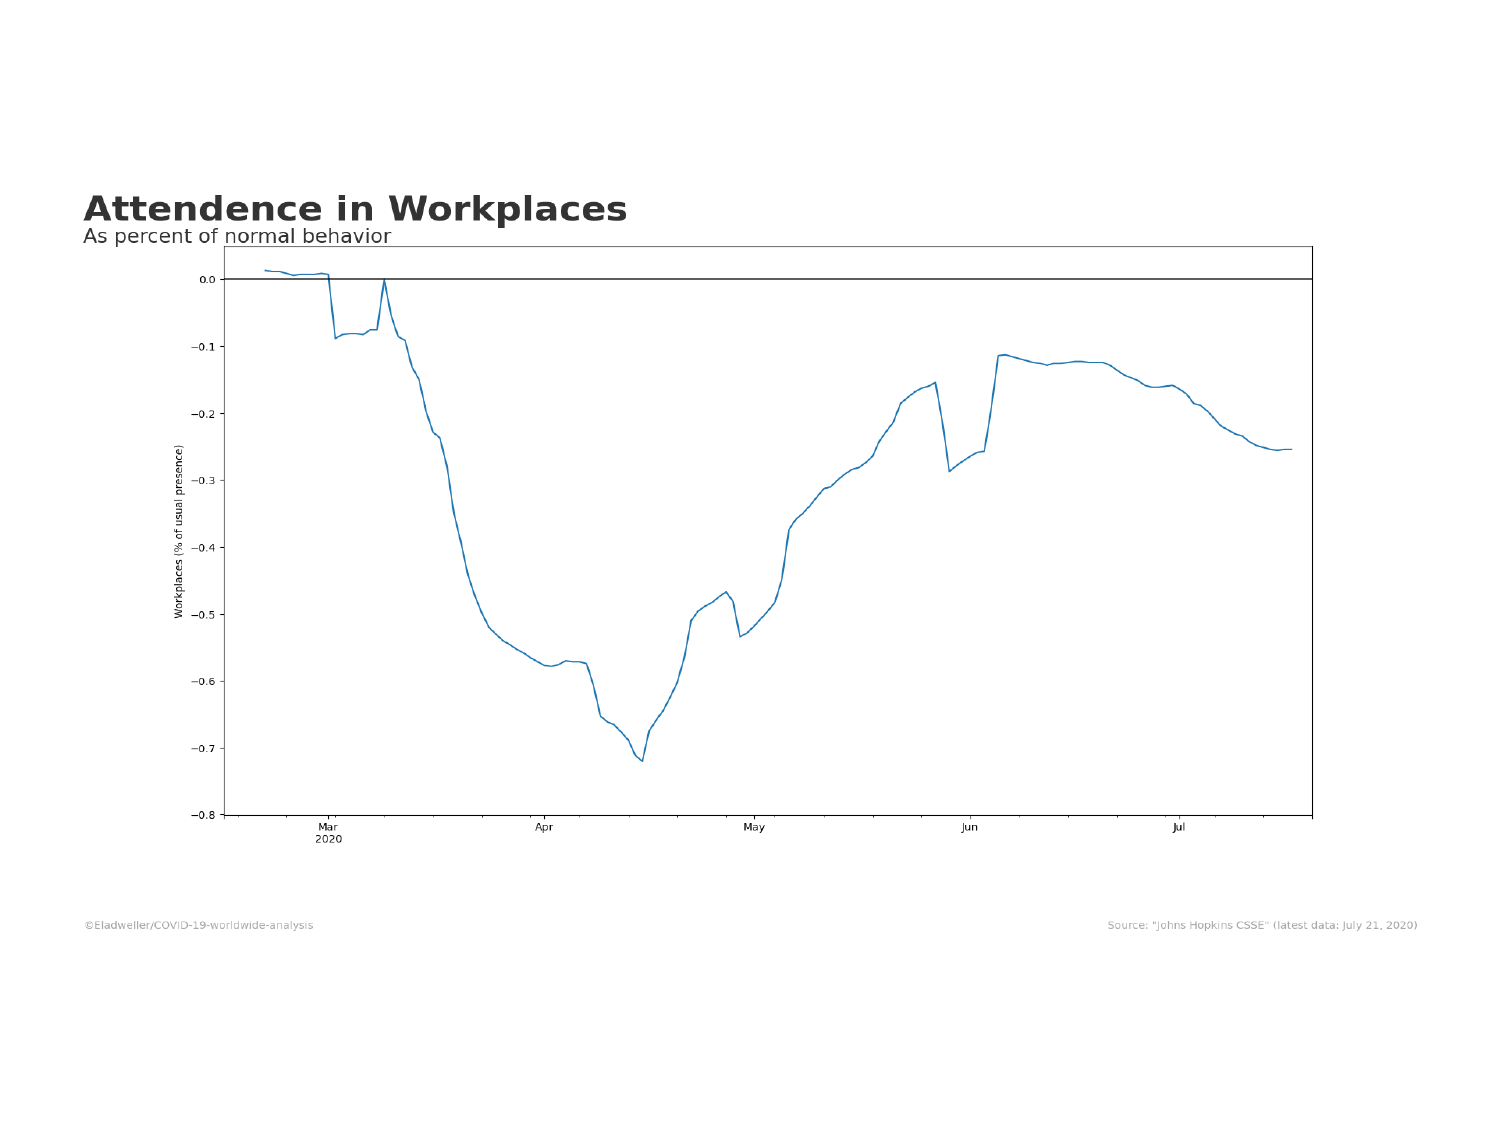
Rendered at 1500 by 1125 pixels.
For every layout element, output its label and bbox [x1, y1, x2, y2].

picture [74, 187, 1426, 938]
